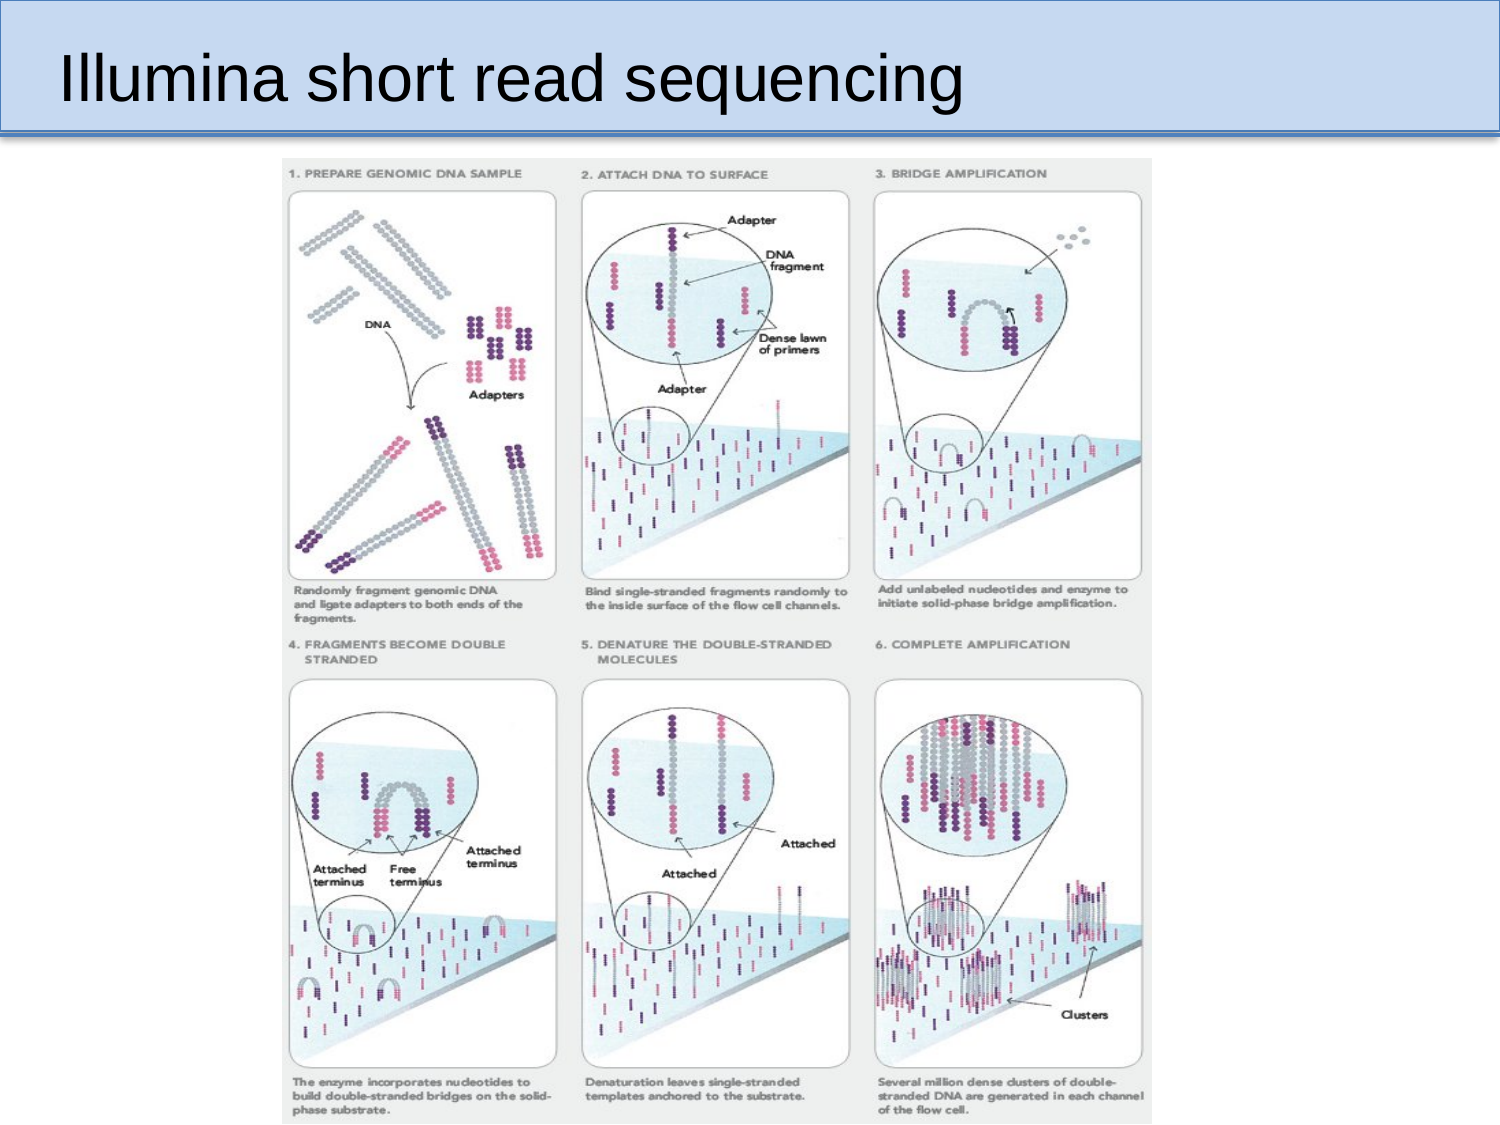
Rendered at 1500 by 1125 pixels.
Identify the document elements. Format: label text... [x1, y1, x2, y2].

text_box Illumina short read sequencing [44, 27, 1393, 123]
text_box [0, 0, 1500, 132]
picture [281, 157, 1153, 1124]
